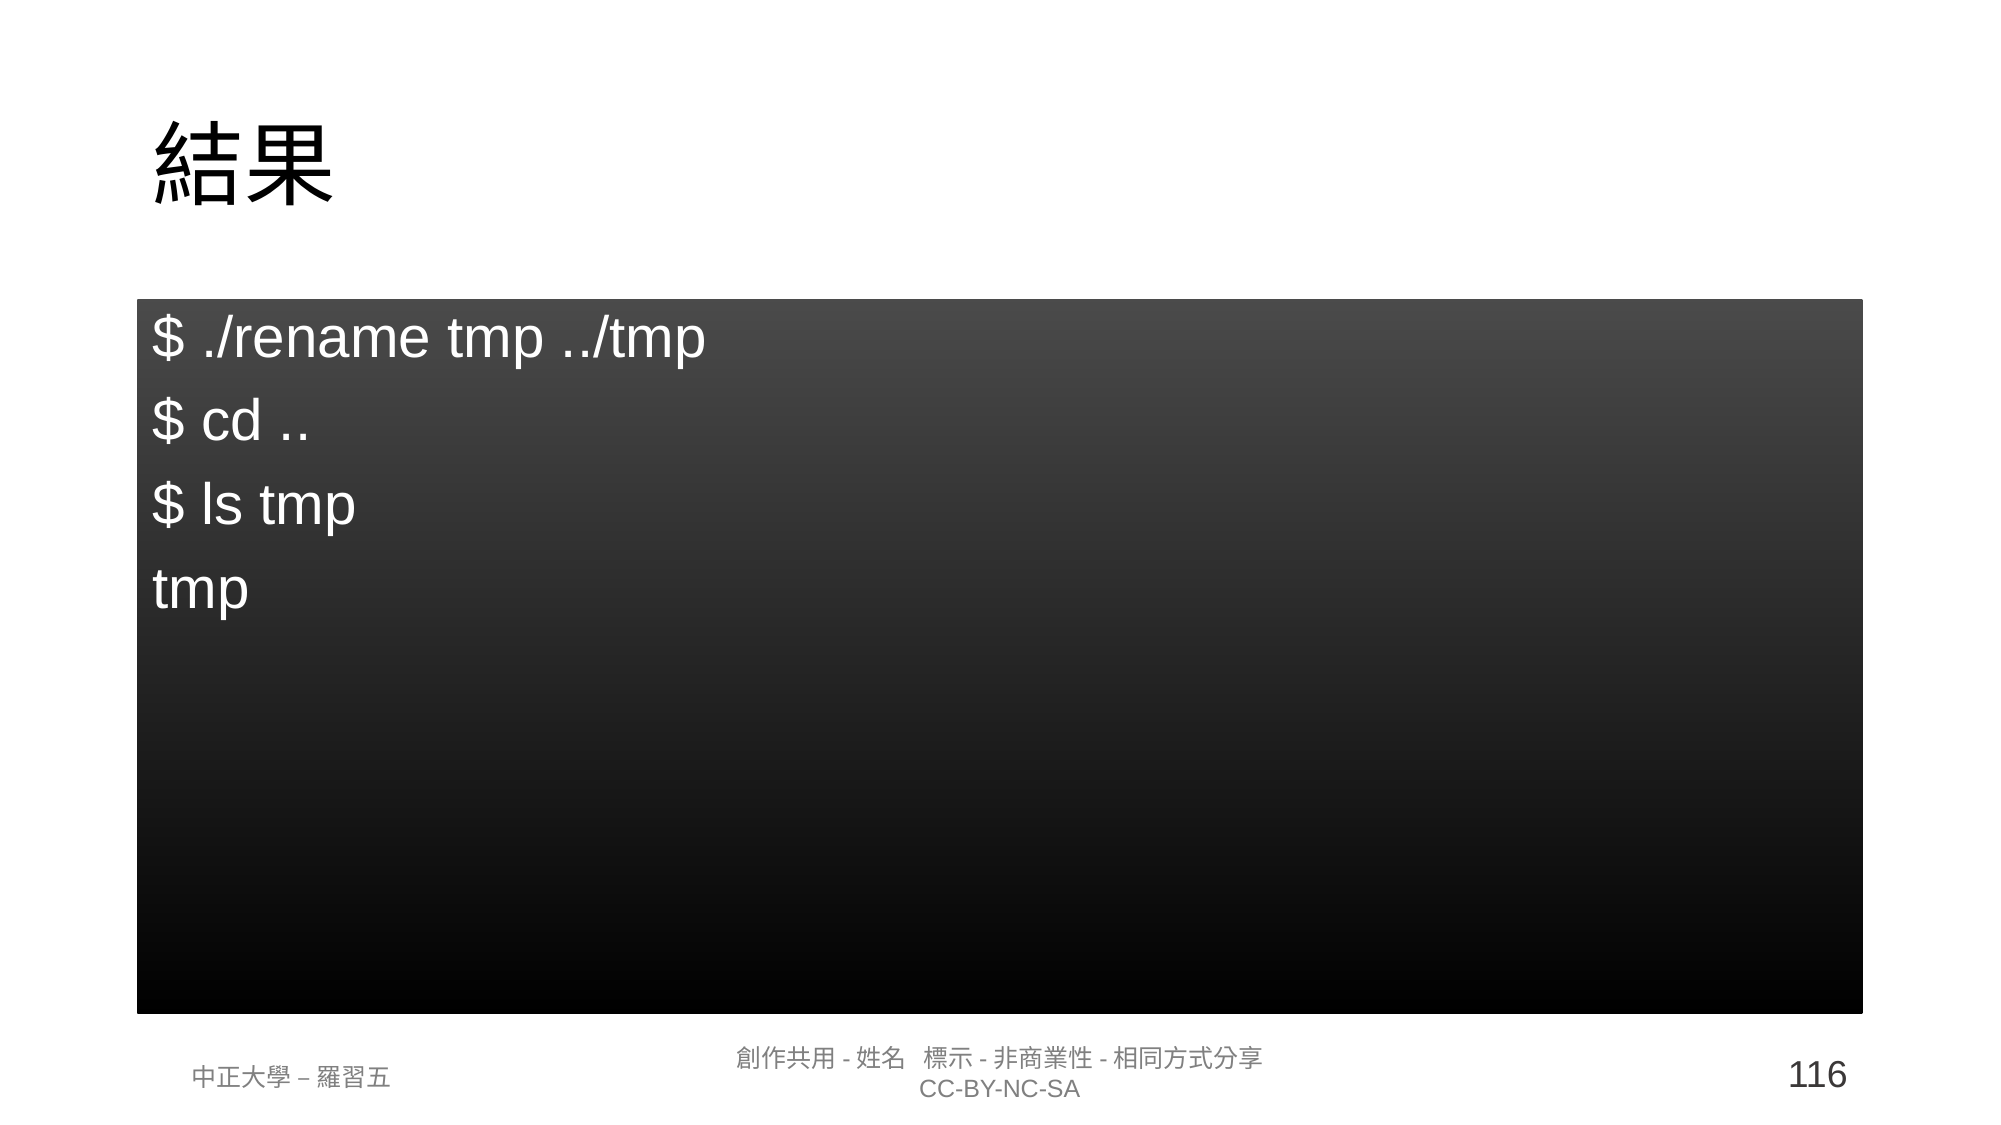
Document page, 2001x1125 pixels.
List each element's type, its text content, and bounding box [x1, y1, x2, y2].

text_box 結果 [137, 59, 1863, 278]
text_box $ ./rename tmp ../tmp $ cd .. $ ls tmp tmp [137, 299, 1863, 1014]
